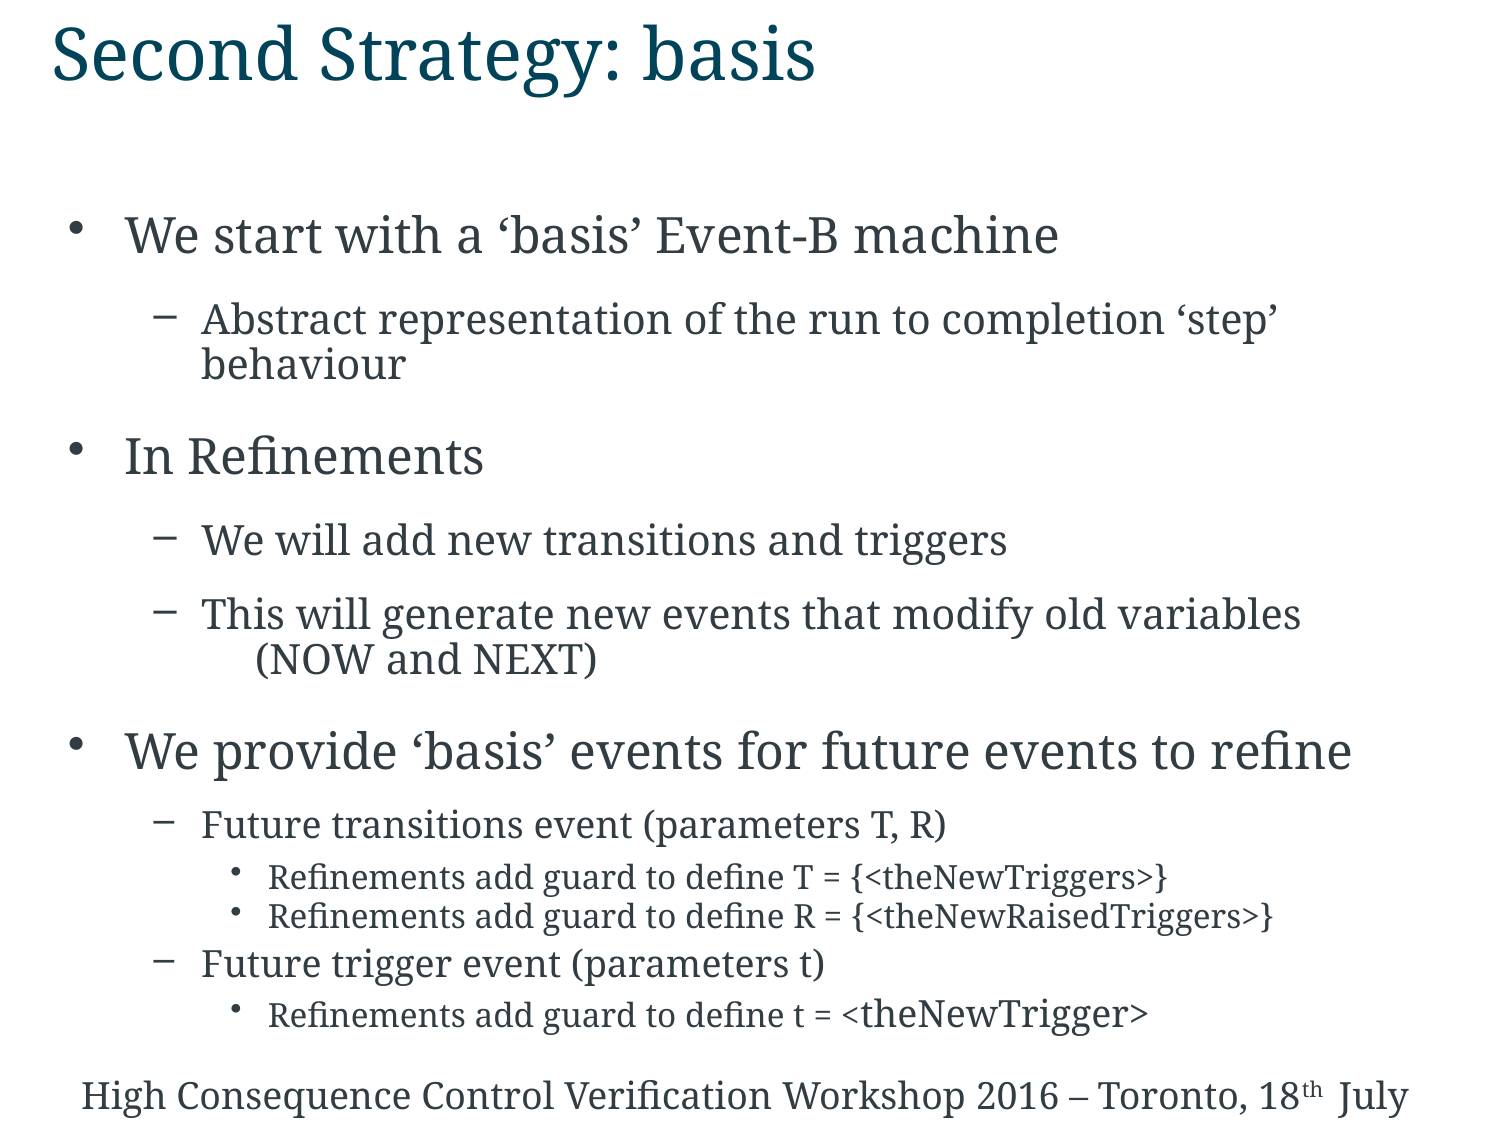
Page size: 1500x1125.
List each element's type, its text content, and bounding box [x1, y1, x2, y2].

list We start with a ‘basis’ Event-B machine Abstract representation of the run to completion ‘step’ behaviour In Refinements We will add new transitions and triggers This will generate new events that modify old variables (NOW and NEXT) We provide ‘basis’ events for future events to refine Future transitions event (parameters T, R) Refinements add guard to define T = {<theNewTriggers>} Refinements add guard to define R = {<theNewRaisedTriggers>} Future trigger event (parameters t) Refinements add guard to define t = <theNewTrigger> [53, 195, 1447, 1023]
title Second Strategy: basis [50, 0, 1445, 107]
